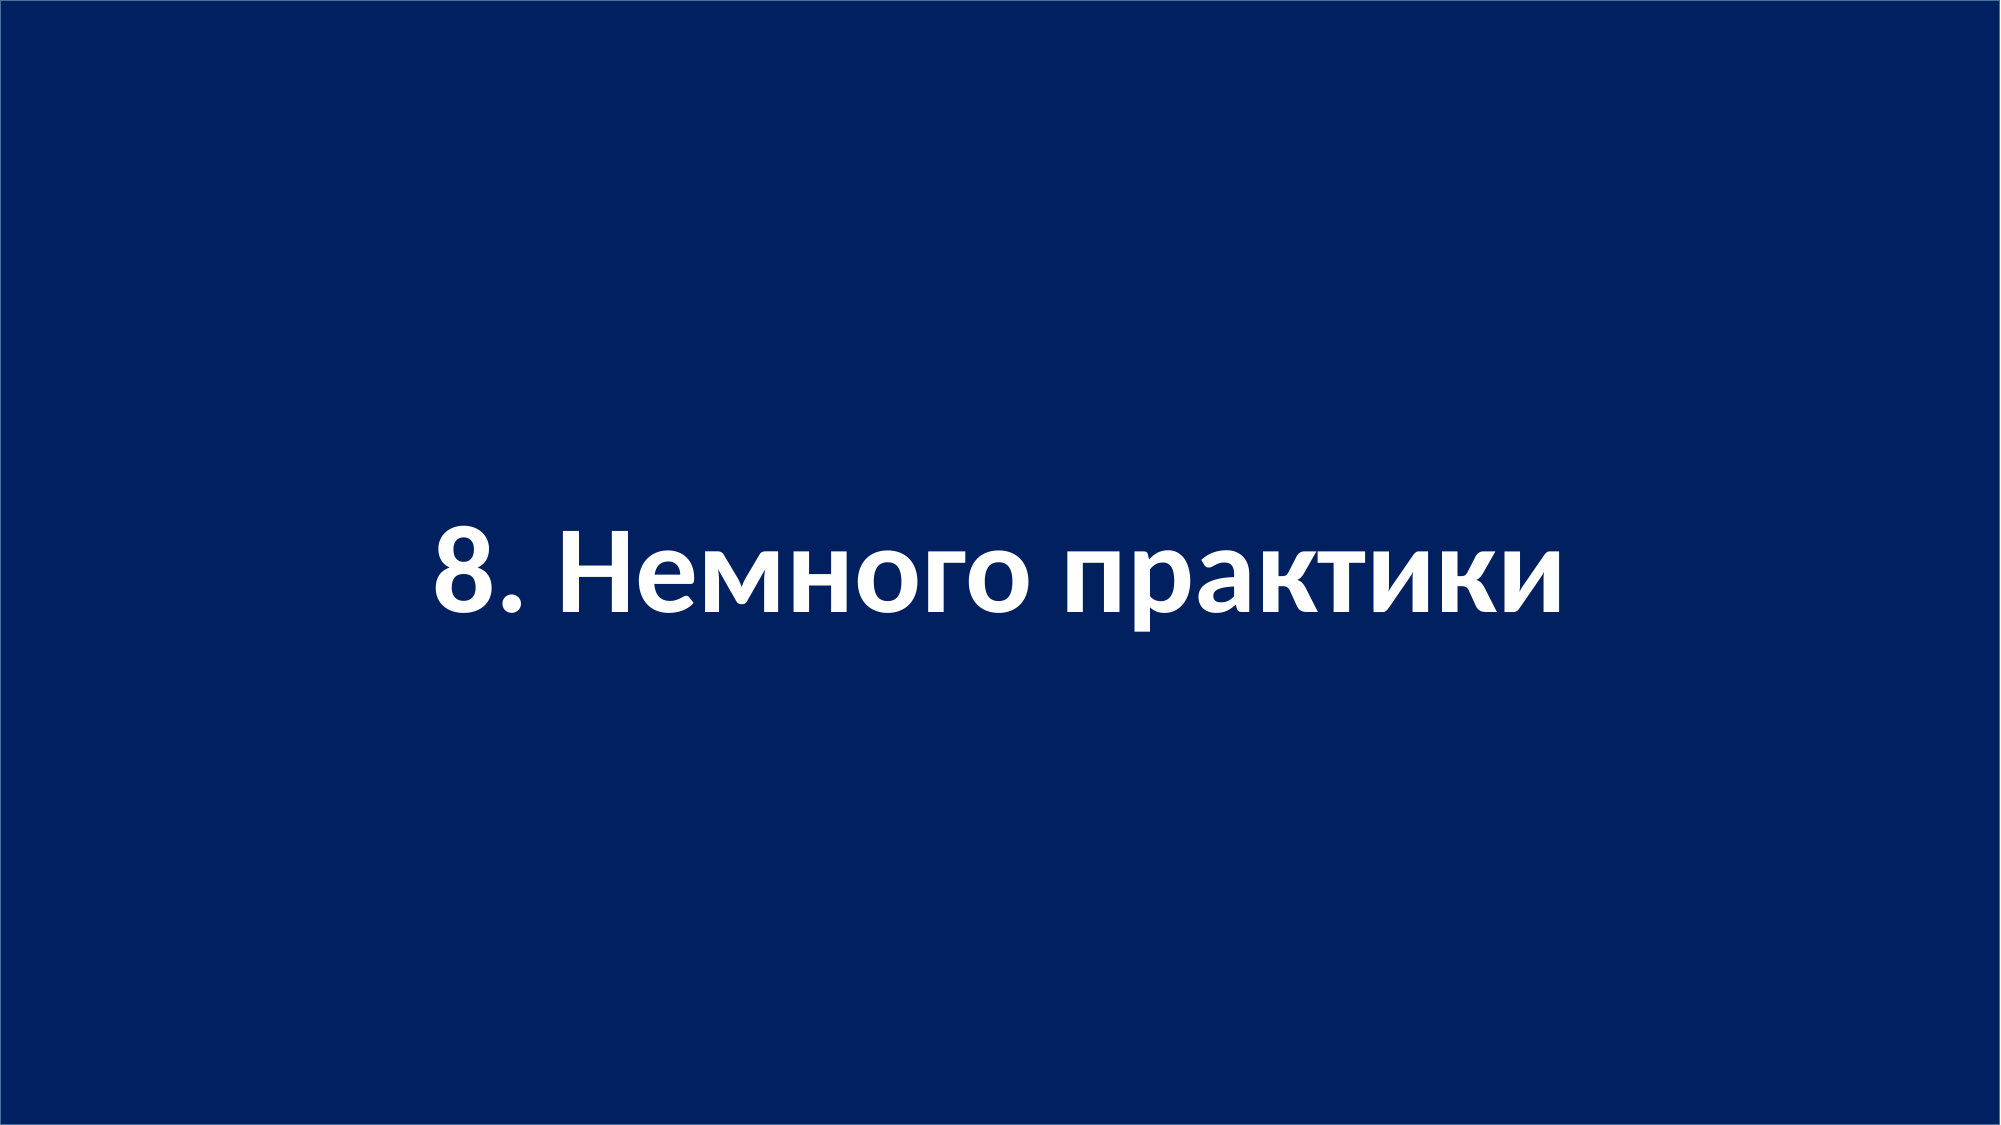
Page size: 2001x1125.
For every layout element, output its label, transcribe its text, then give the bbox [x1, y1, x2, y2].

text_box 8. Немного практики [0, 0, 2000, 1125]
